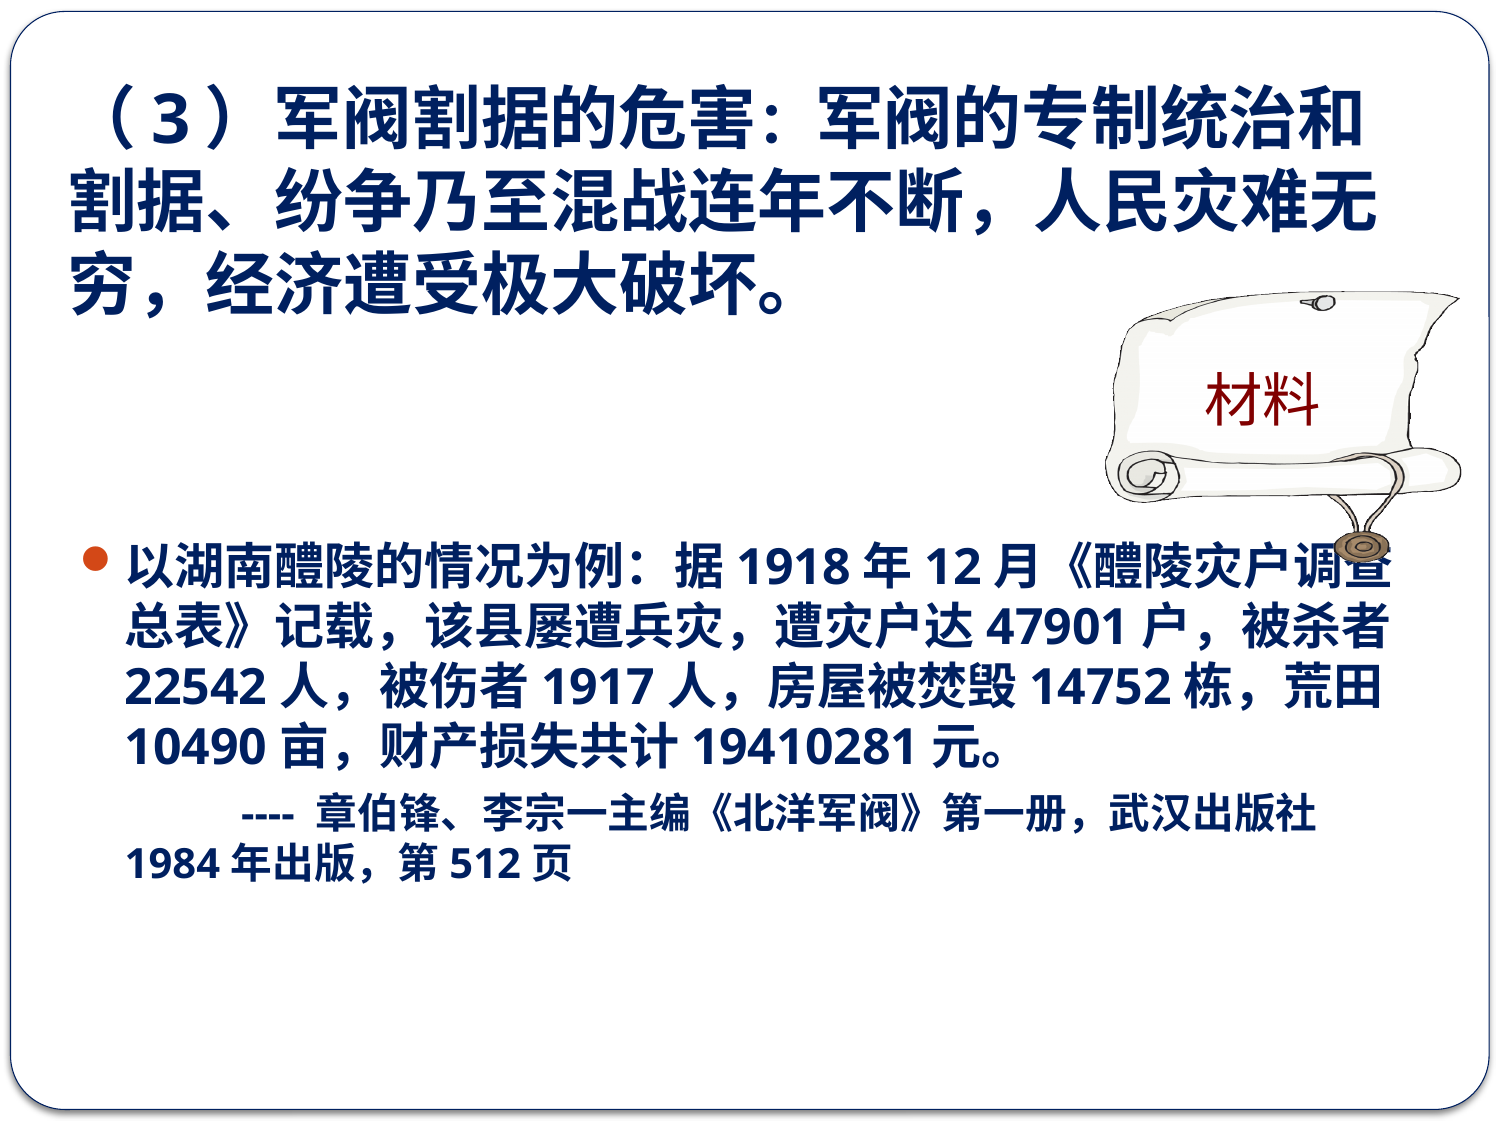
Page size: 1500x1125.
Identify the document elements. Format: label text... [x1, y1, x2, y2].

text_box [1024, 290, 1500, 563]
list 以湖南醴陵的情况为例：据1918年12月《醴陵灾户调查总表》记载，该县屡遭兵灾，遭灾户达47901户，被杀者22542人，被伤者1917人，房屋被焚毁14752栋，荒田10490亩，财产损失共计19410281元。 ---- 章伯锋、李宗一主编《北洋军阀》第一册，武汉出版社1984年出版，第512页 [64, 527, 1415, 965]
title （3）军阀割据的危害：军阀的专制统治和割据、纷争乃至混战连年不断，人民灾难无穷，经济遭受极大破坏。 [53, 66, 1427, 338]
